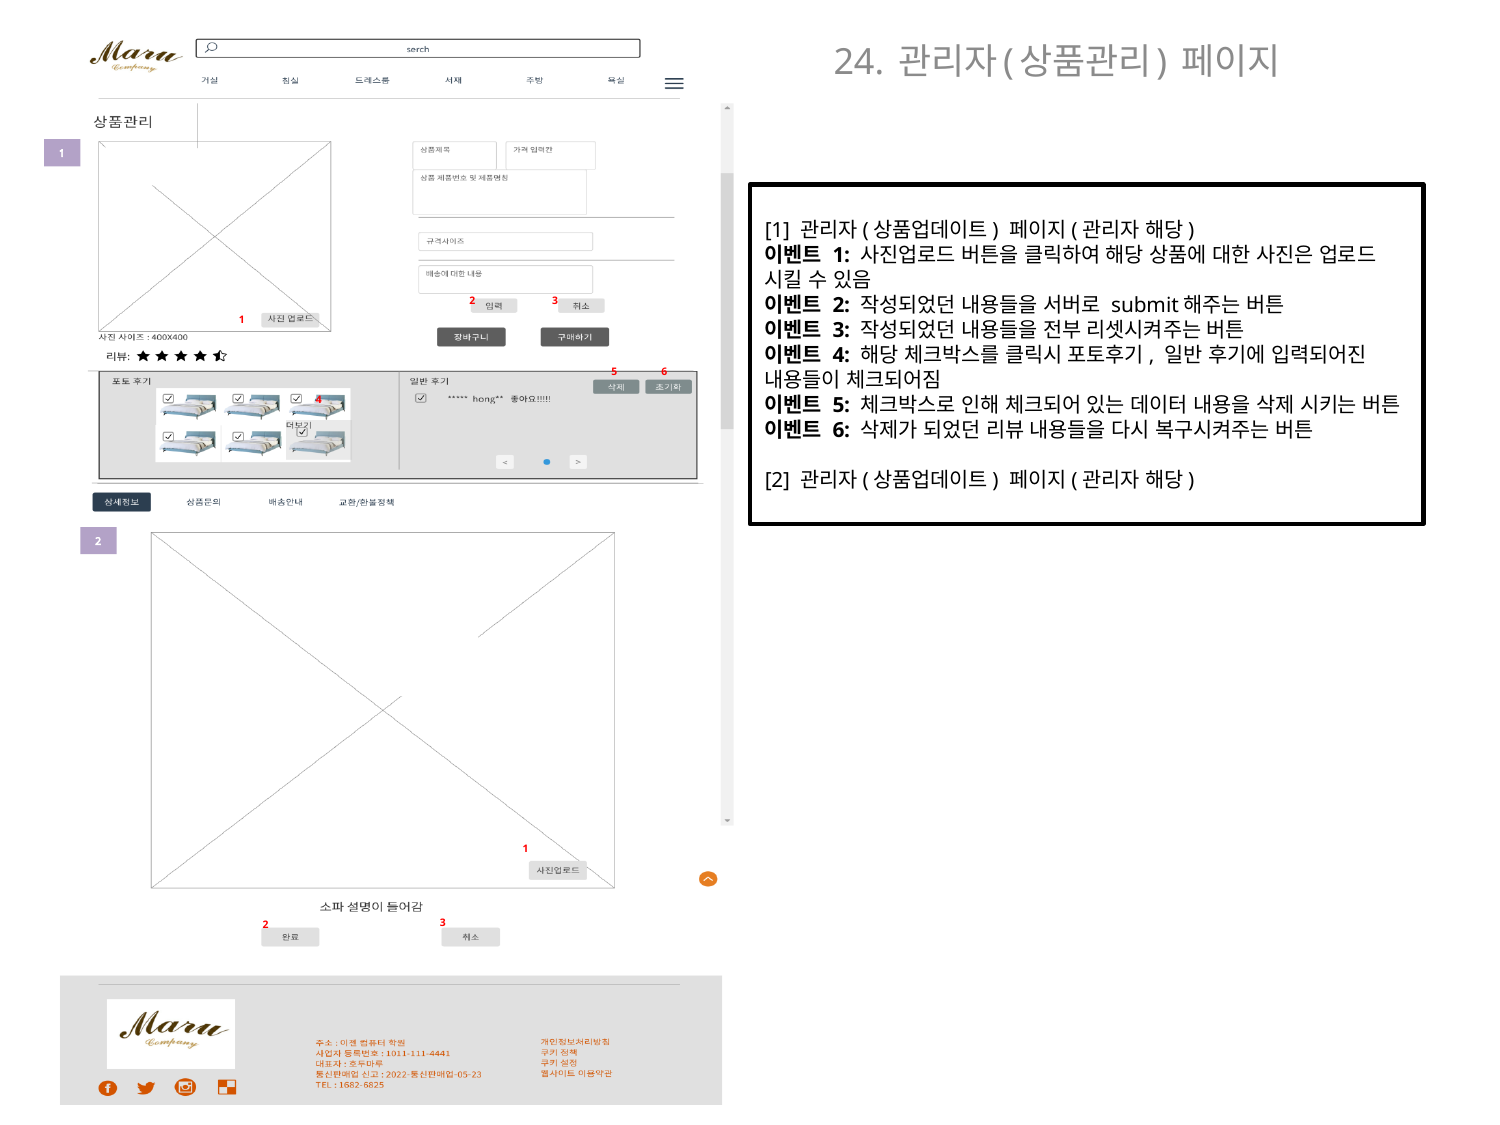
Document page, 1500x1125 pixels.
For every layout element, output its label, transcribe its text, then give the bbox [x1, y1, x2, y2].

subtitle 24. 관리자(상품관리) 페이지 [743, 30, 1400, 90]
picture [40, 17, 738, 1105]
text_box [1] 관리자(상품업데이트) 페이지(관리자 해당) 이벤트 1: 사진업로드 버튼을 클릭하여 해당 상품에 대한 사진은 업로드 시킬 수 있음 이벤트 2: 작성되었던 내용들을 서버로 submit해주는 버튼 이벤트 3: 작성되었던 내용들을 전부 리셋시켜주는 버튼 이벤트 4: 해당 체크박스를 클릭시 포토후기, 일반 후기에 입력되어진 내용들이 체크되어짐 이벤트 5: 체크박스로 인해 체크되어 있는 데이터 내용을 삭제 시키는 버튼 이벤트 6: 삭제가 되었던 리뷰 내용들을 다시 복구시켜주는 버튼 [2] 관리자(상품업데이트) 페이지(관리자 해당) [750, 184, 1424, 524]
